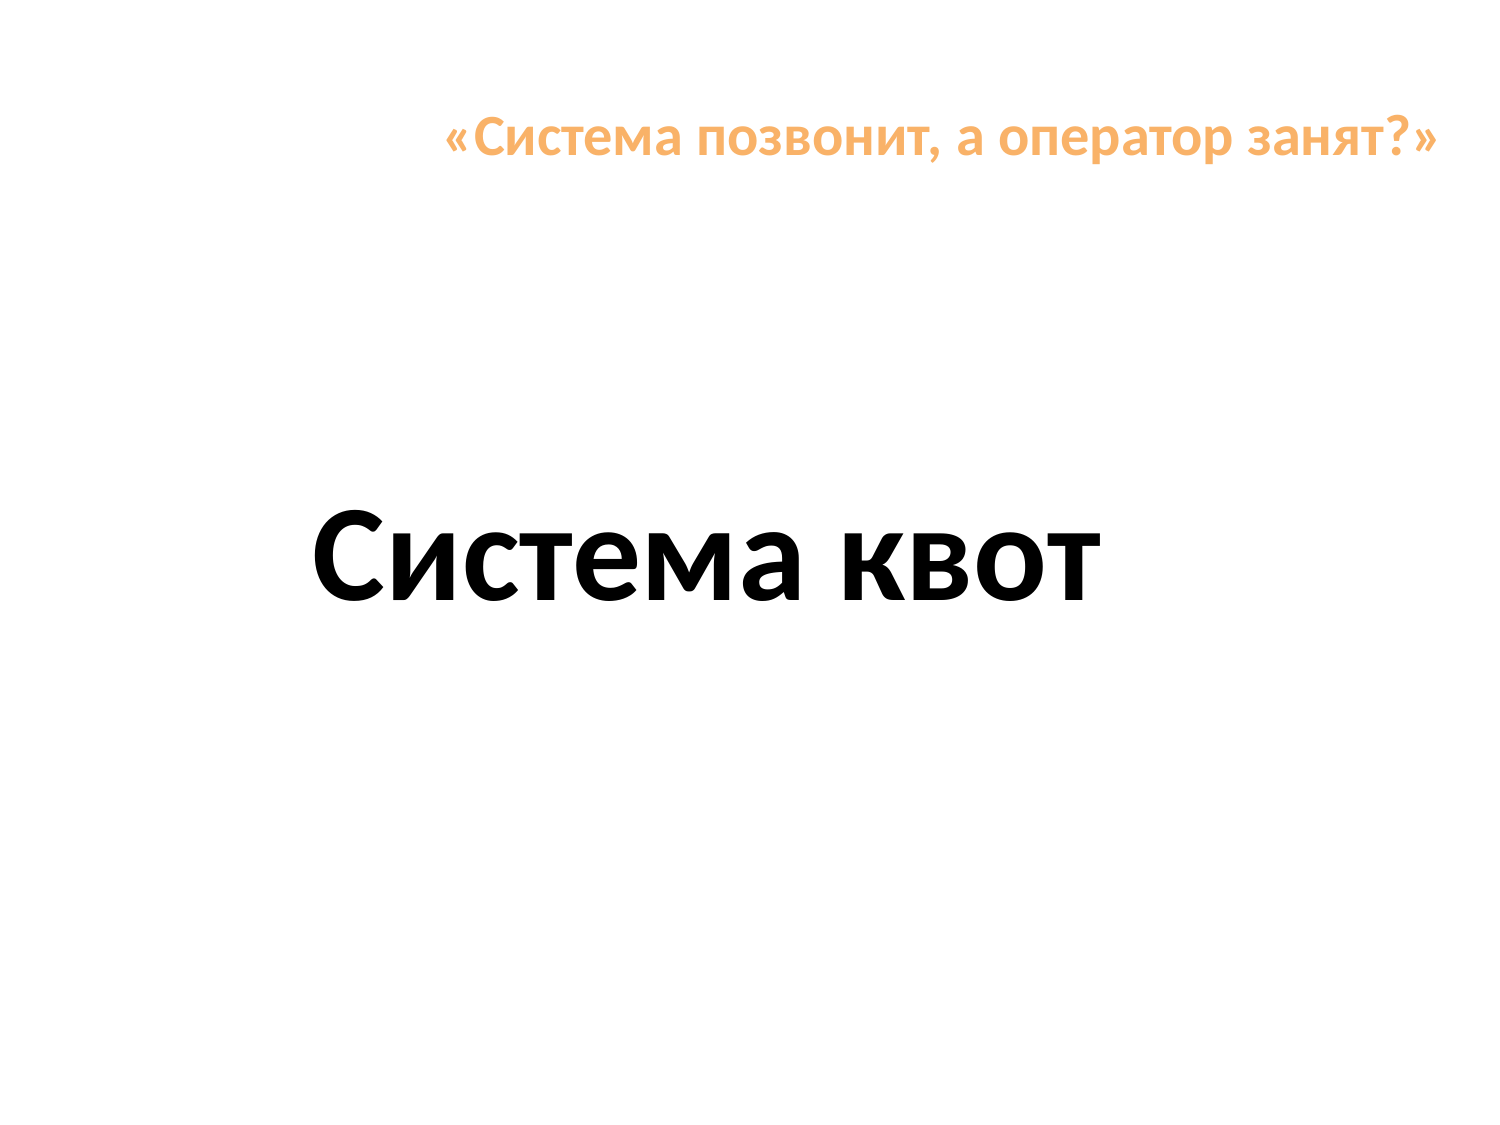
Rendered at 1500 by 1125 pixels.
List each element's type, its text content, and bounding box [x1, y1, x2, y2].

text_box Система квот [0, 231, 1500, 988]
text_box «Система позвонит, а оператор занят?» [427, 90, 1458, 175]
